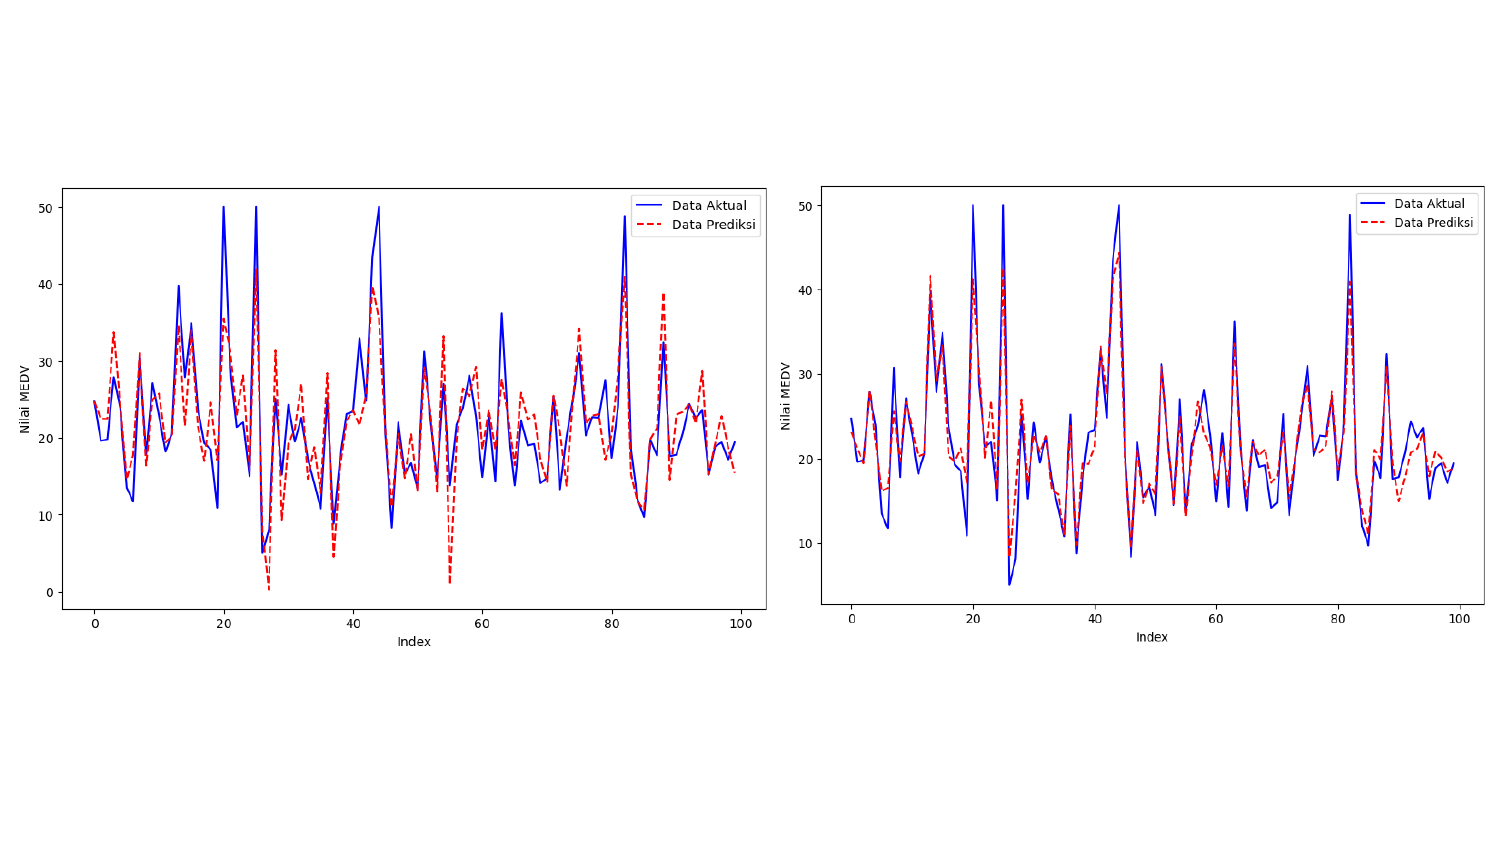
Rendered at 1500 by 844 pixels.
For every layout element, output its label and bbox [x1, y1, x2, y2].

picture [10, 185, 768, 655]
picture [772, 185, 1490, 643]
